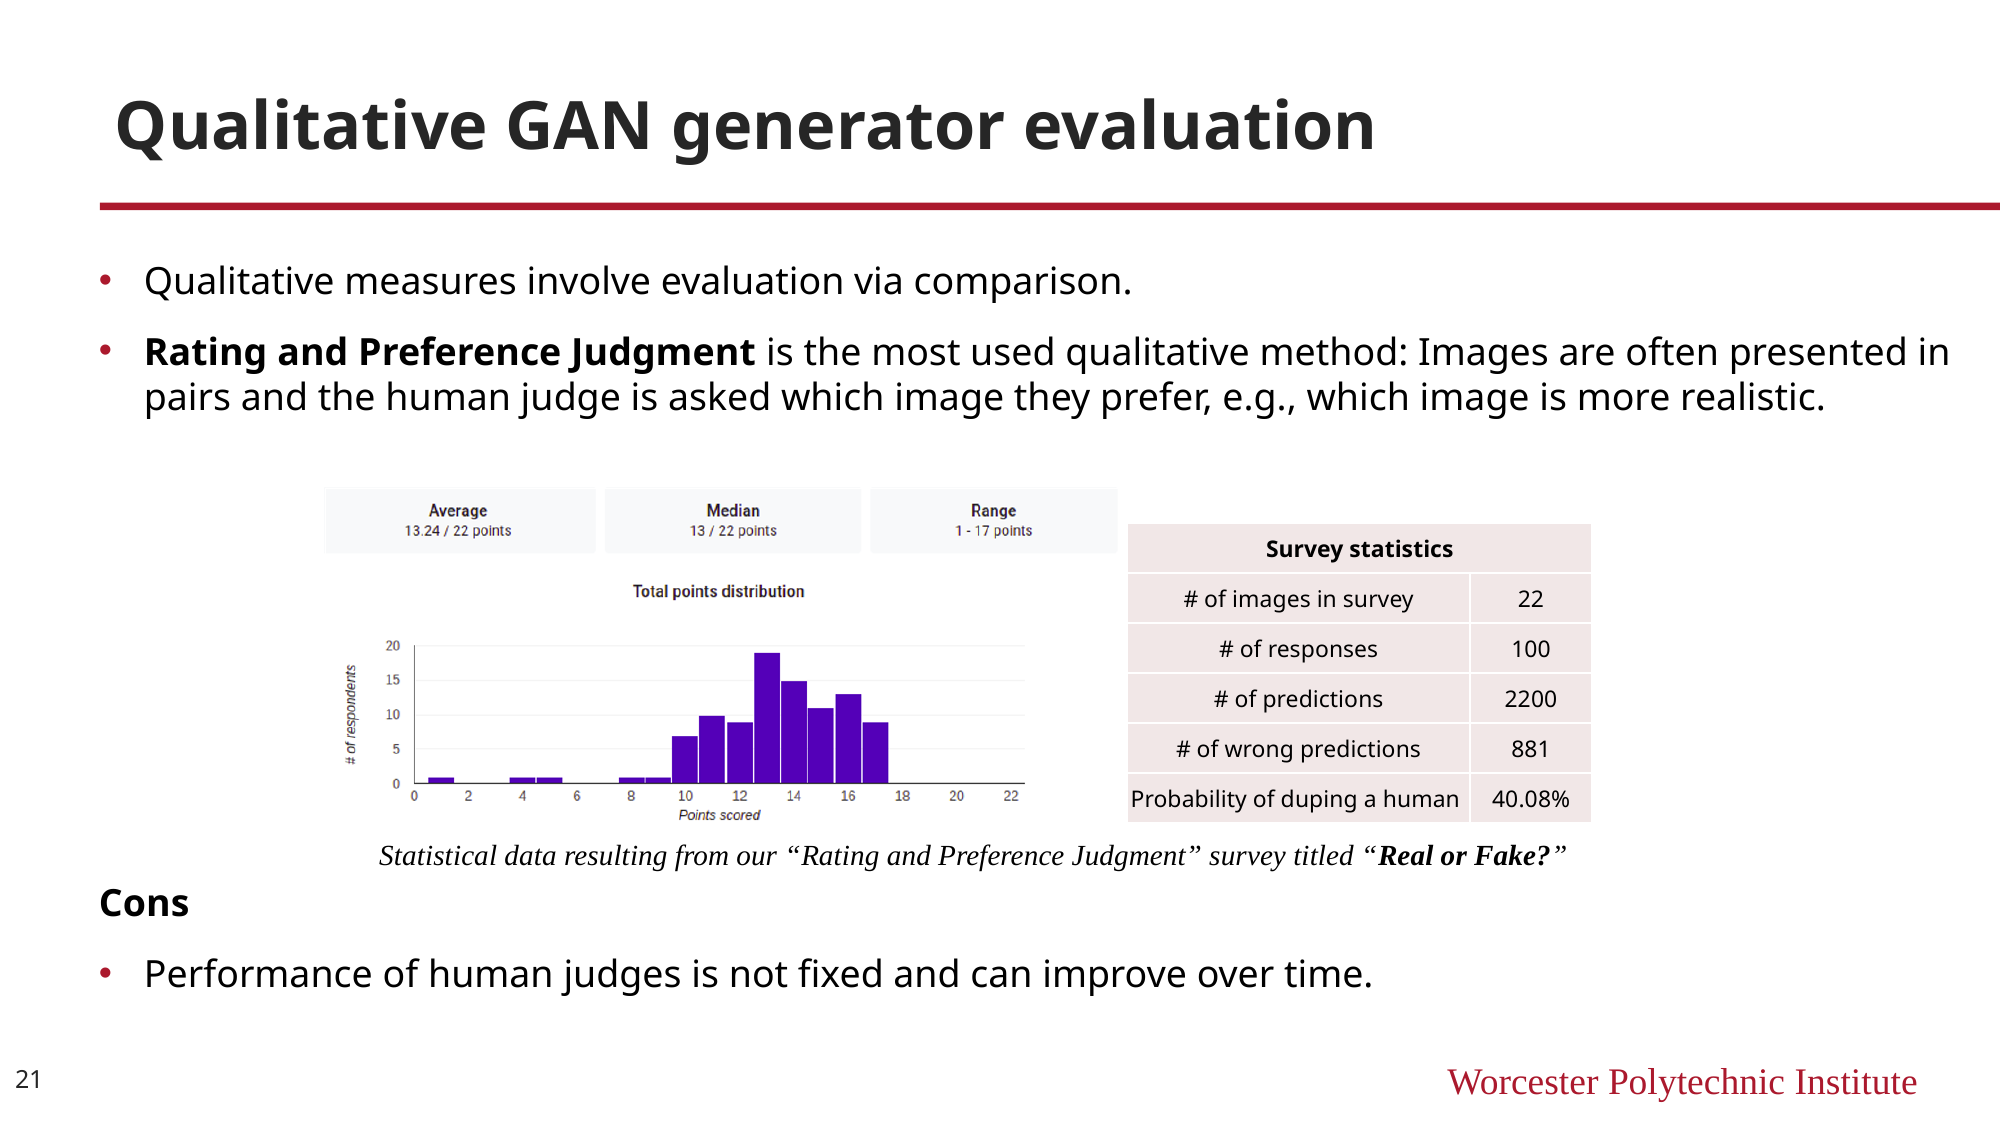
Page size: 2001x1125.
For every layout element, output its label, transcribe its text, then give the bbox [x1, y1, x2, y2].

table_cell # of responses [1129, 624, 1469, 672]
table_cell 40.08% [1471, 774, 1591, 822]
table_cell # of images in survey [1129, 574, 1469, 622]
table_cell 22 [1471, 574, 1591, 622]
picture [319, 483, 1125, 842]
list Qualitative measures involve evaluation via comparison. Rating and Preference Judgment is the most used qualitative method: Images are often presented in pairs and the human judge is asked which image they prefer, e.g., which image is more realistic. Cons Performance of human judges is not fixed and can improve over time. [83, 249, 1988, 1048]
table_cell # of wrong predictions [1129, 724, 1469, 772]
title Qualitative GAN generator evaluation [99, 118, 1900, 249]
table_cell 100 [1471, 624, 1591, 672]
slide_number 21 [0, 1047, 100, 1113]
table_cell 2200 [1471, 674, 1591, 722]
table_cell Probability of duping a human [1129, 774, 1469, 822]
table_cell 881 [1471, 724, 1591, 772]
table_header Survey statistics [1129, 524, 1591, 572]
table_cell # of predictions [1129, 674, 1469, 722]
text_box Statistical data resulting from our “Rating and Preference Judgment” survey titled “Real or Fake?” [477, 828, 1469, 885]
